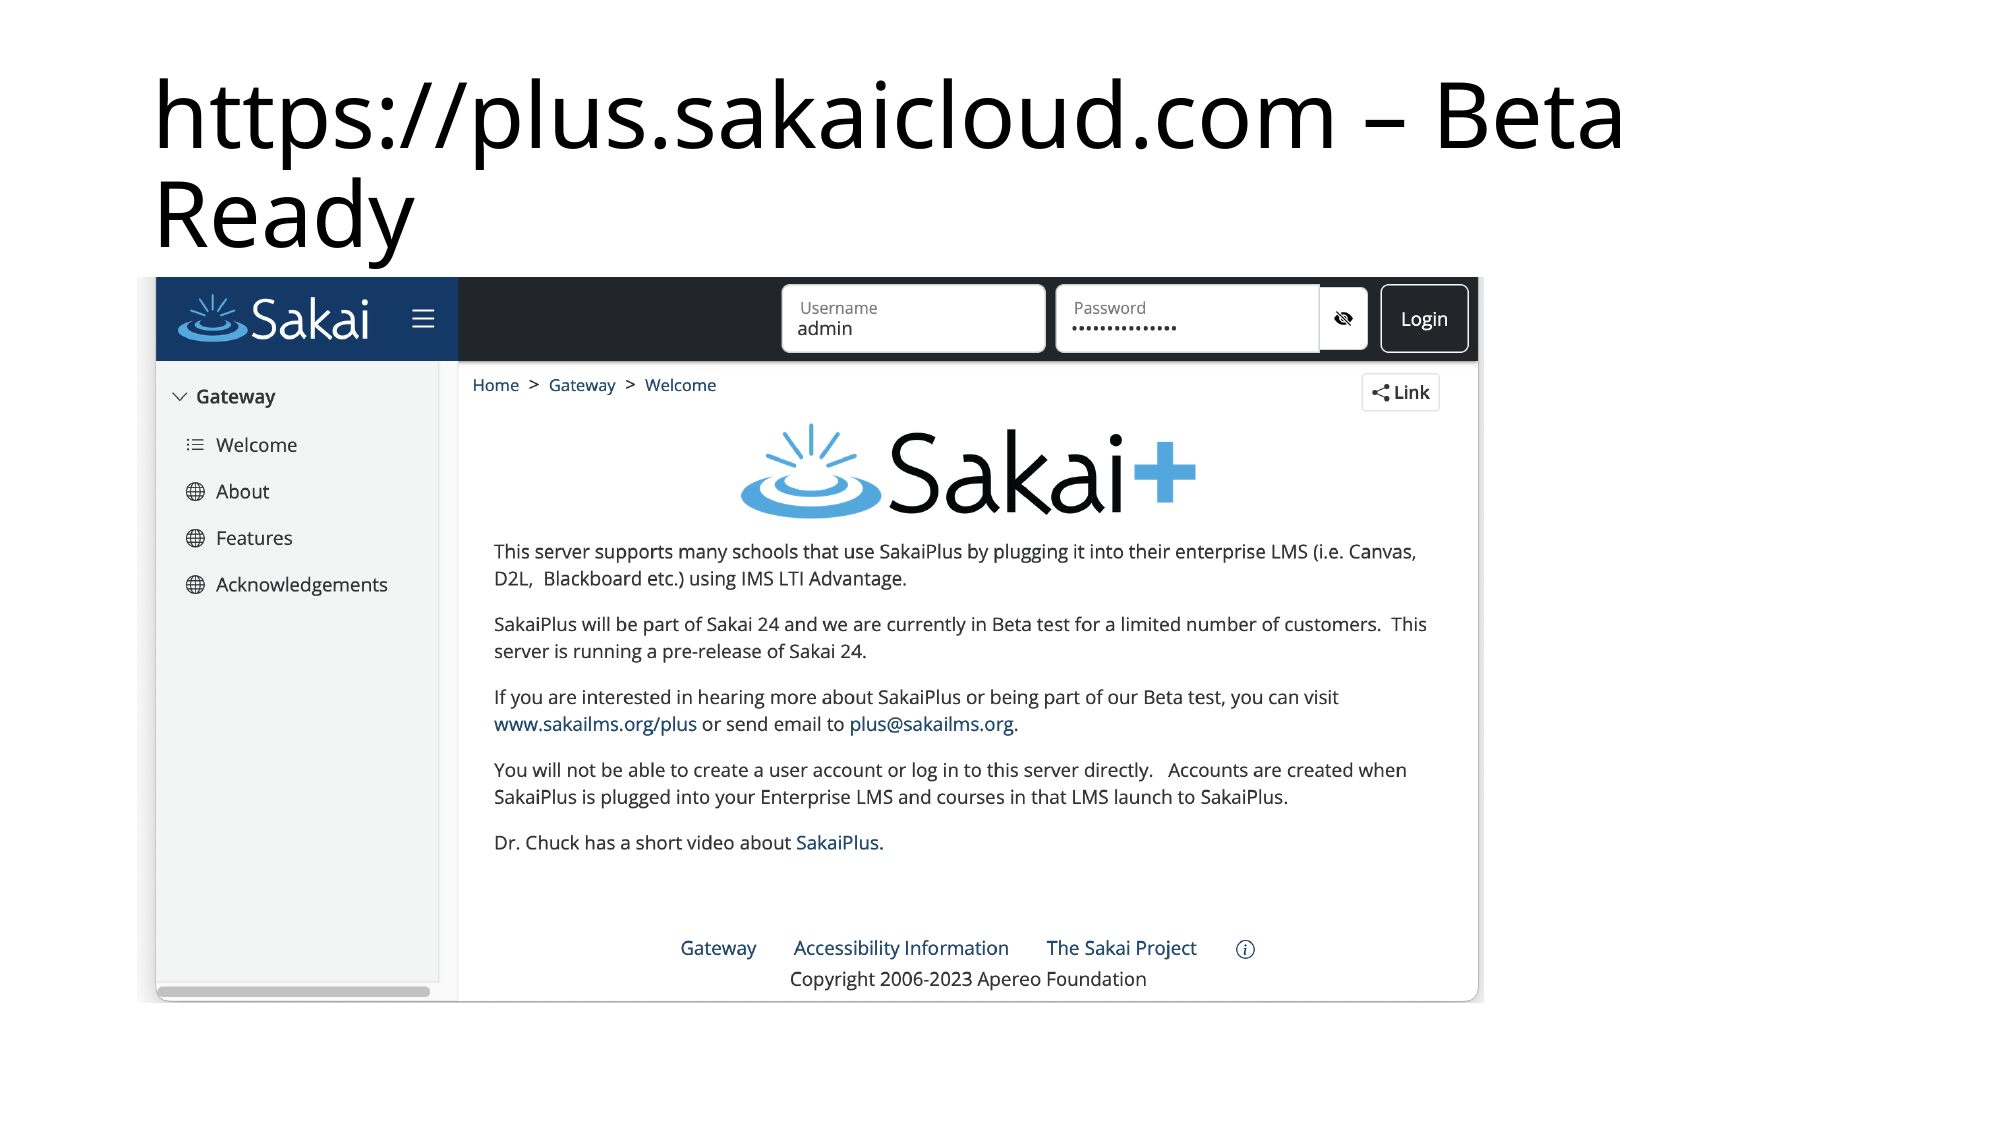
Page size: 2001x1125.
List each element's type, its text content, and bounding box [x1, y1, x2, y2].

title https://plus.sakaicloud.com – Beta Ready [137, 59, 1863, 278]
picture [137, 277, 1484, 1003]
